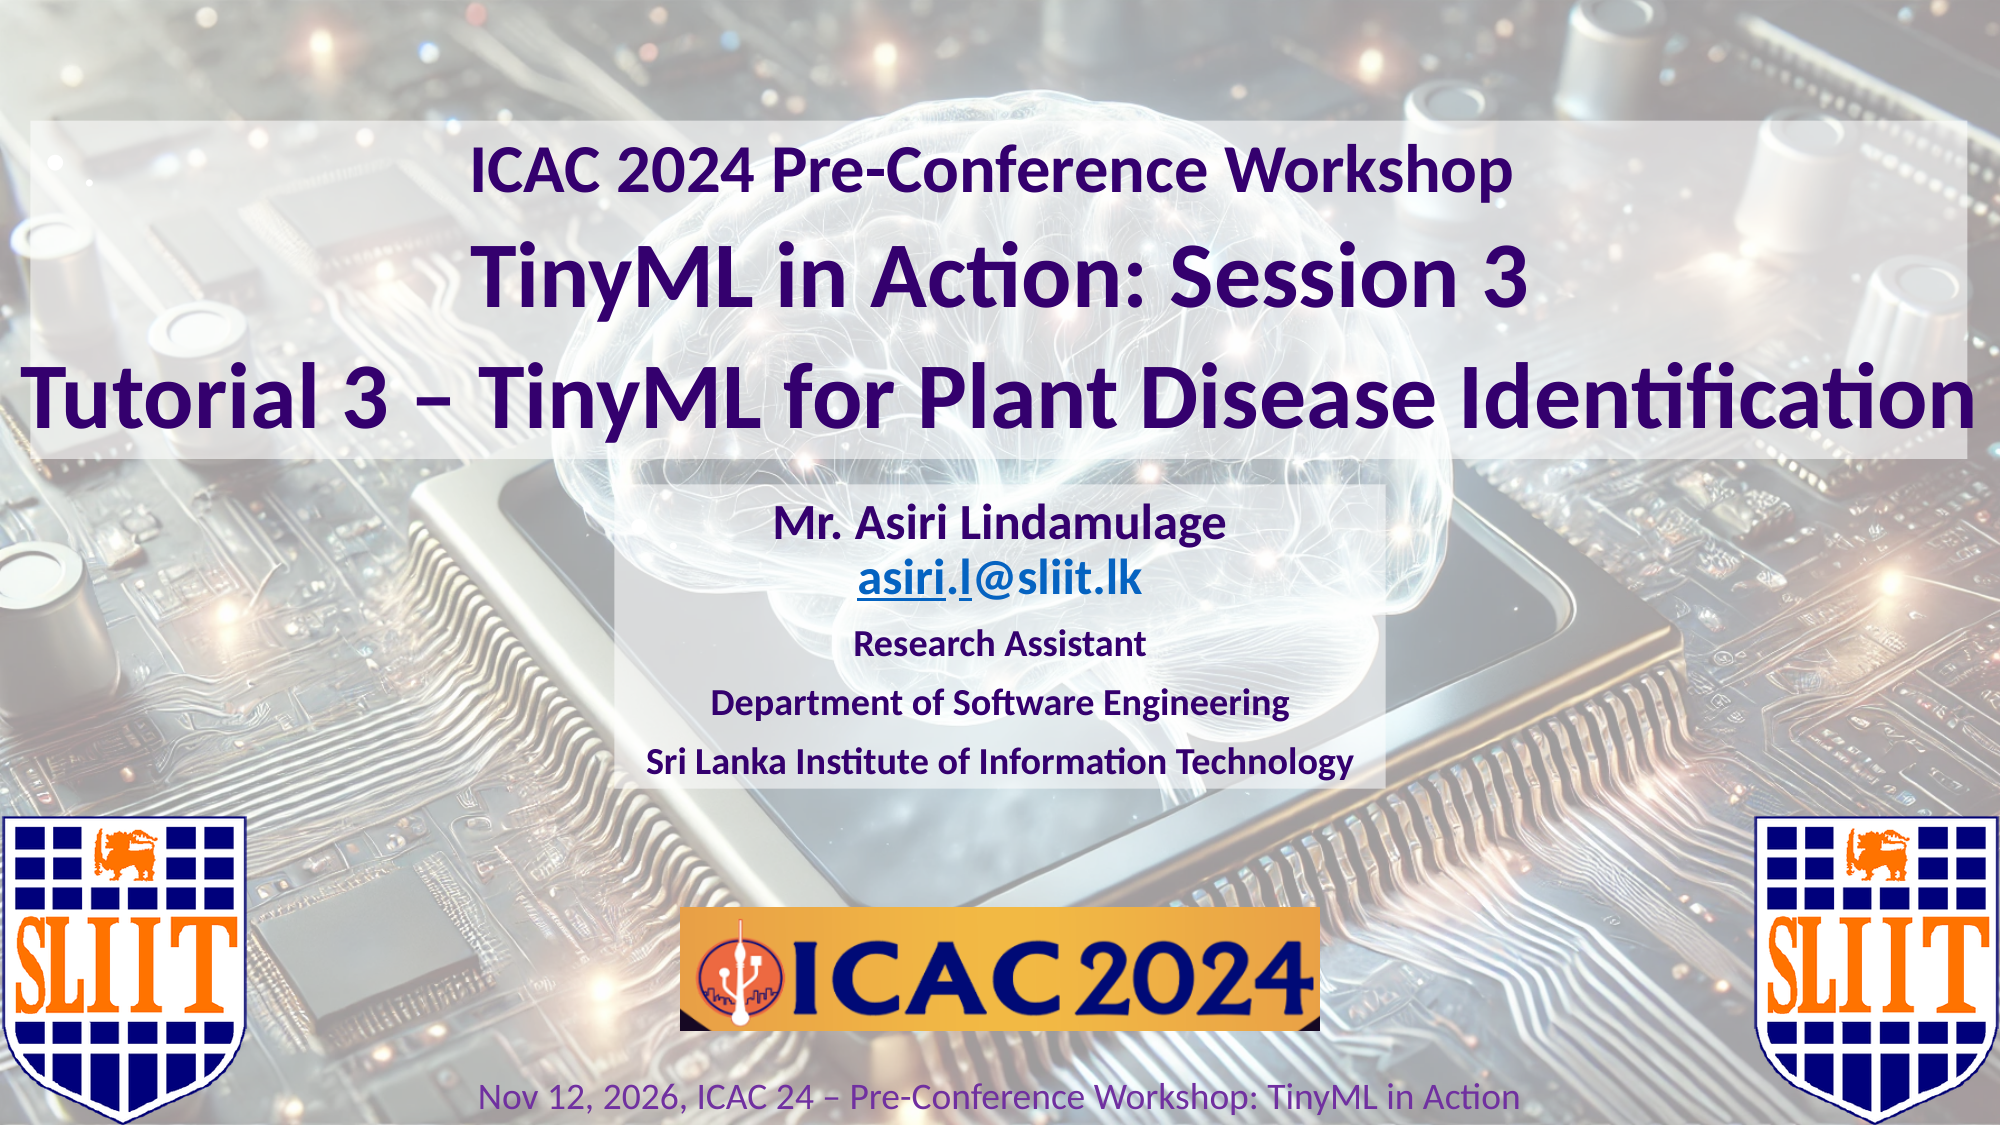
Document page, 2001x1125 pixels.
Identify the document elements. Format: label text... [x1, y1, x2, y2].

picture [680, 907, 1320, 1031]
text_box . [614, 484, 1386, 488]
picture [0, 814, 248, 1125]
text_box ICAC 2024 Pre-Conference Workshop TinyML in Action: Session 3 Tutorial 3 – TinyML for Plant Disease Identification [0, 125, 2000, 489]
text_box . [30, 120, 1968, 125]
text_box Mr. Asiri Lindamulage asiri.l@sliit.lk Research Assistant Department of Software Engineering Sri Lanka Institute of Information Technology [614, 488, 1386, 794]
picture [1752, 814, 2000, 1125]
